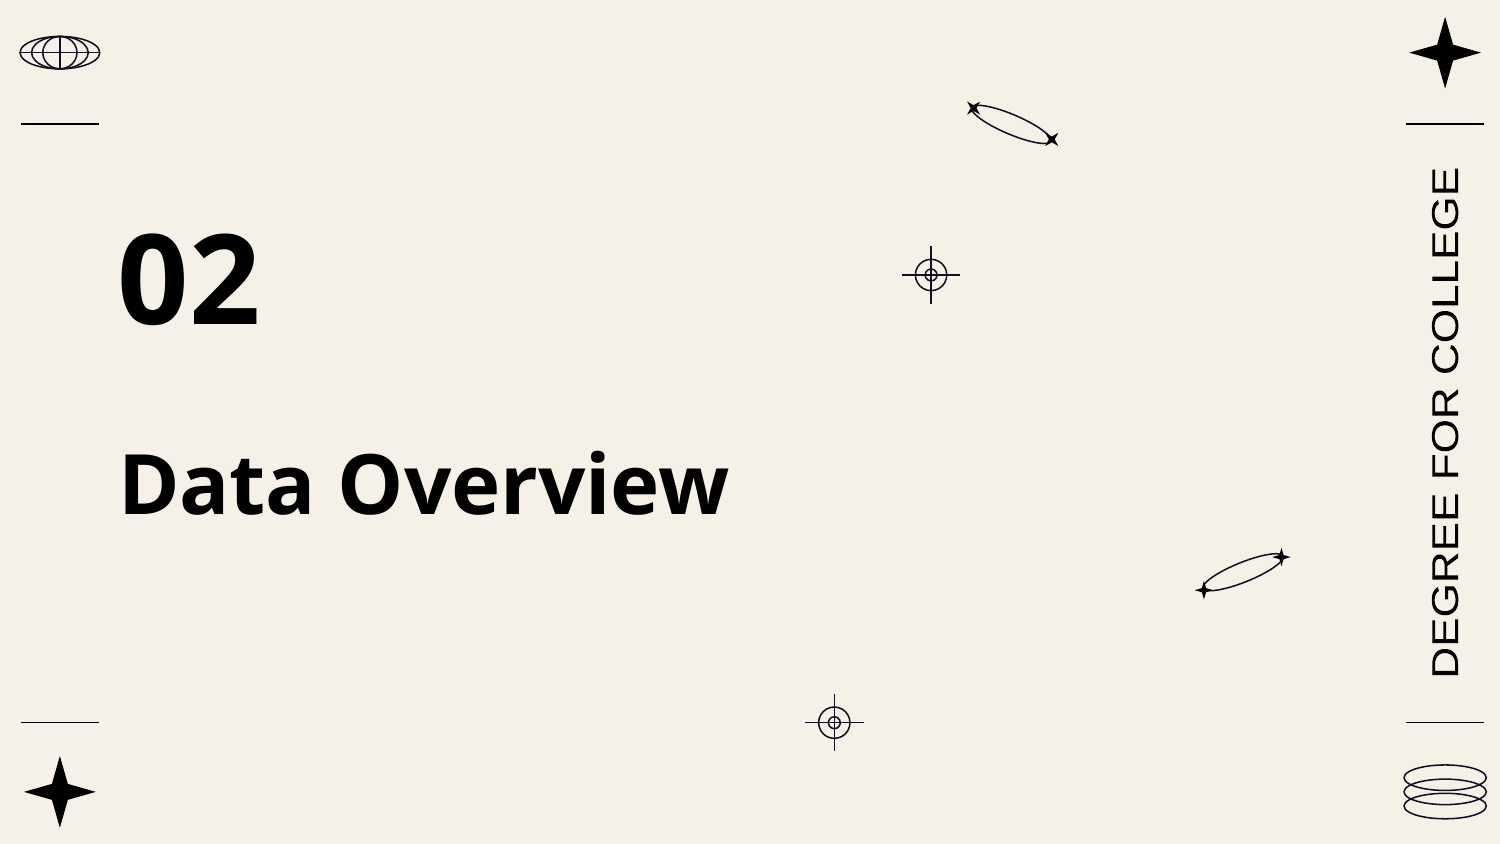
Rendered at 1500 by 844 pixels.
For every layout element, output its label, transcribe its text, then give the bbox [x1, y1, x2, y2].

title 02 [117, 205, 485, 344]
title Data Overview [118, 375, 982, 587]
